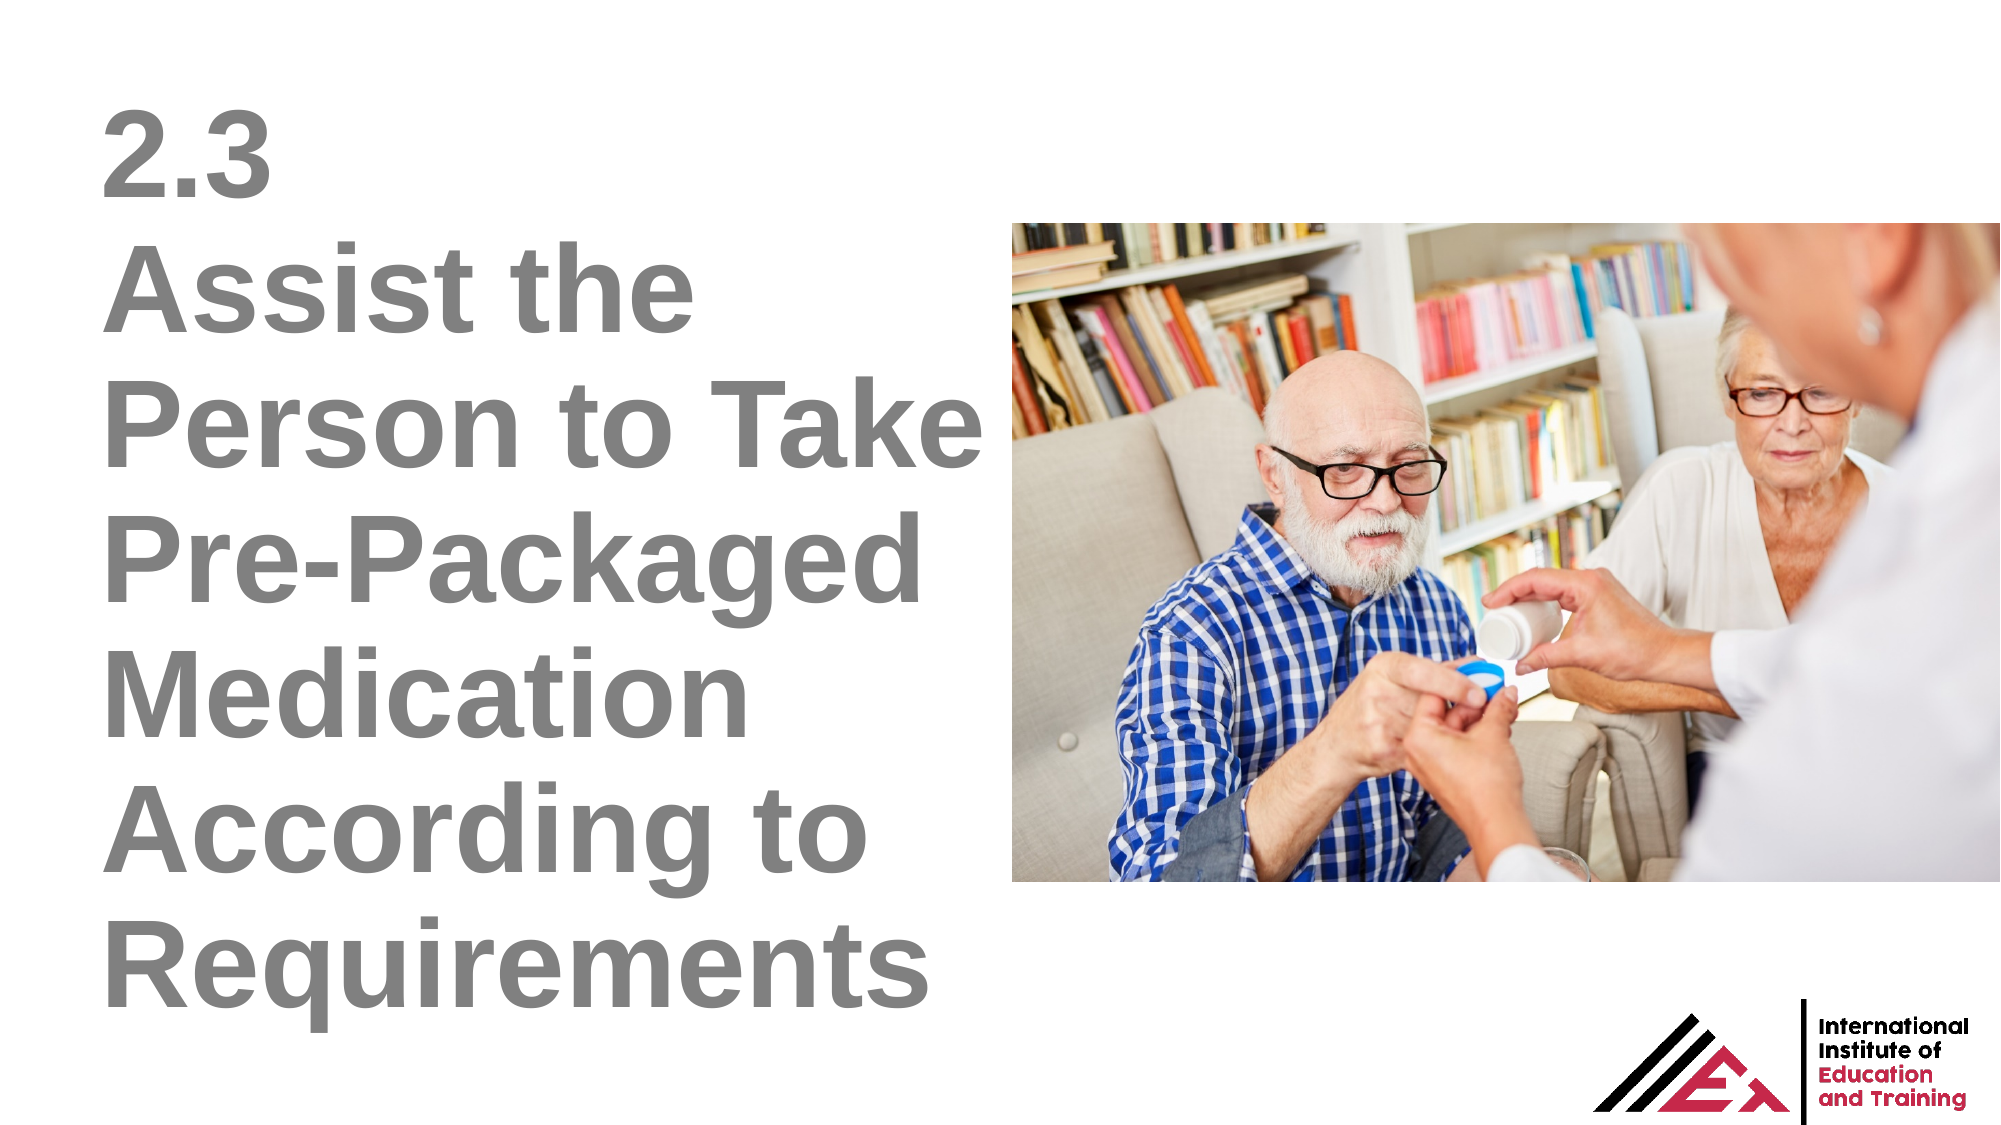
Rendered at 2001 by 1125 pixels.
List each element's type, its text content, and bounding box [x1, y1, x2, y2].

picture [1593, 999, 1968, 1125]
title 2.3 Assist the Person to Take Pre-Packaged Medication According to Requirements [85, 93, 1013, 1032]
picture [1012, 223, 2000, 882]
